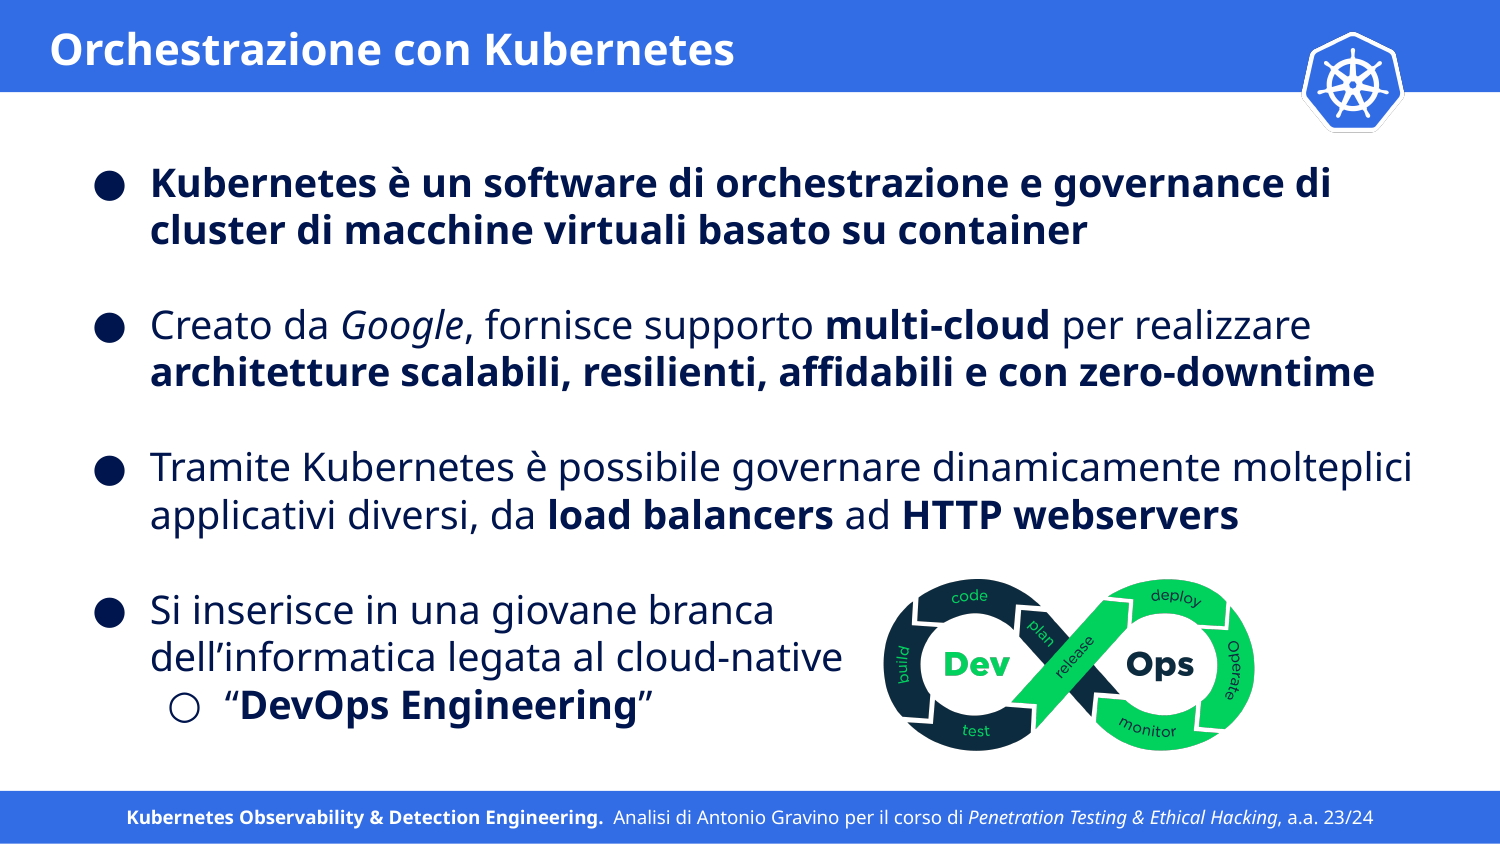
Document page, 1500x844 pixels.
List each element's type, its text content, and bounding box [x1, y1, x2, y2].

text_box Kubernetes è un software di orchestrazione e governance di cluster di macchine virtuali basato su container Creato da Google, fornisce supporto multi-cloud per realizzare architetture scalabili, resilienti, affidabili e con zero-downtime Tramite Kubernetes è possibile governare dinamicamente molteplici applicativi diversi, da load balancers ad HTTP webservers Si inserisce in una giovane branca dell’informatica legata al cloud-native “DevOps Engineering” [59, 142, 1450, 738]
picture [874, 563, 1264, 764]
picture [1300, 29, 1405, 134]
text_box Kubernetes Observability & Detection Engineering. Analisi di Antonio Gravino per il corso di Penetration Testing & Ethical Hacking, a.a. 23/24 [0, 790, 1500, 844]
text_box [0, 0, 1500, 93]
text_box Orchestrazione con Kubernetes [34, 6, 944, 90]
